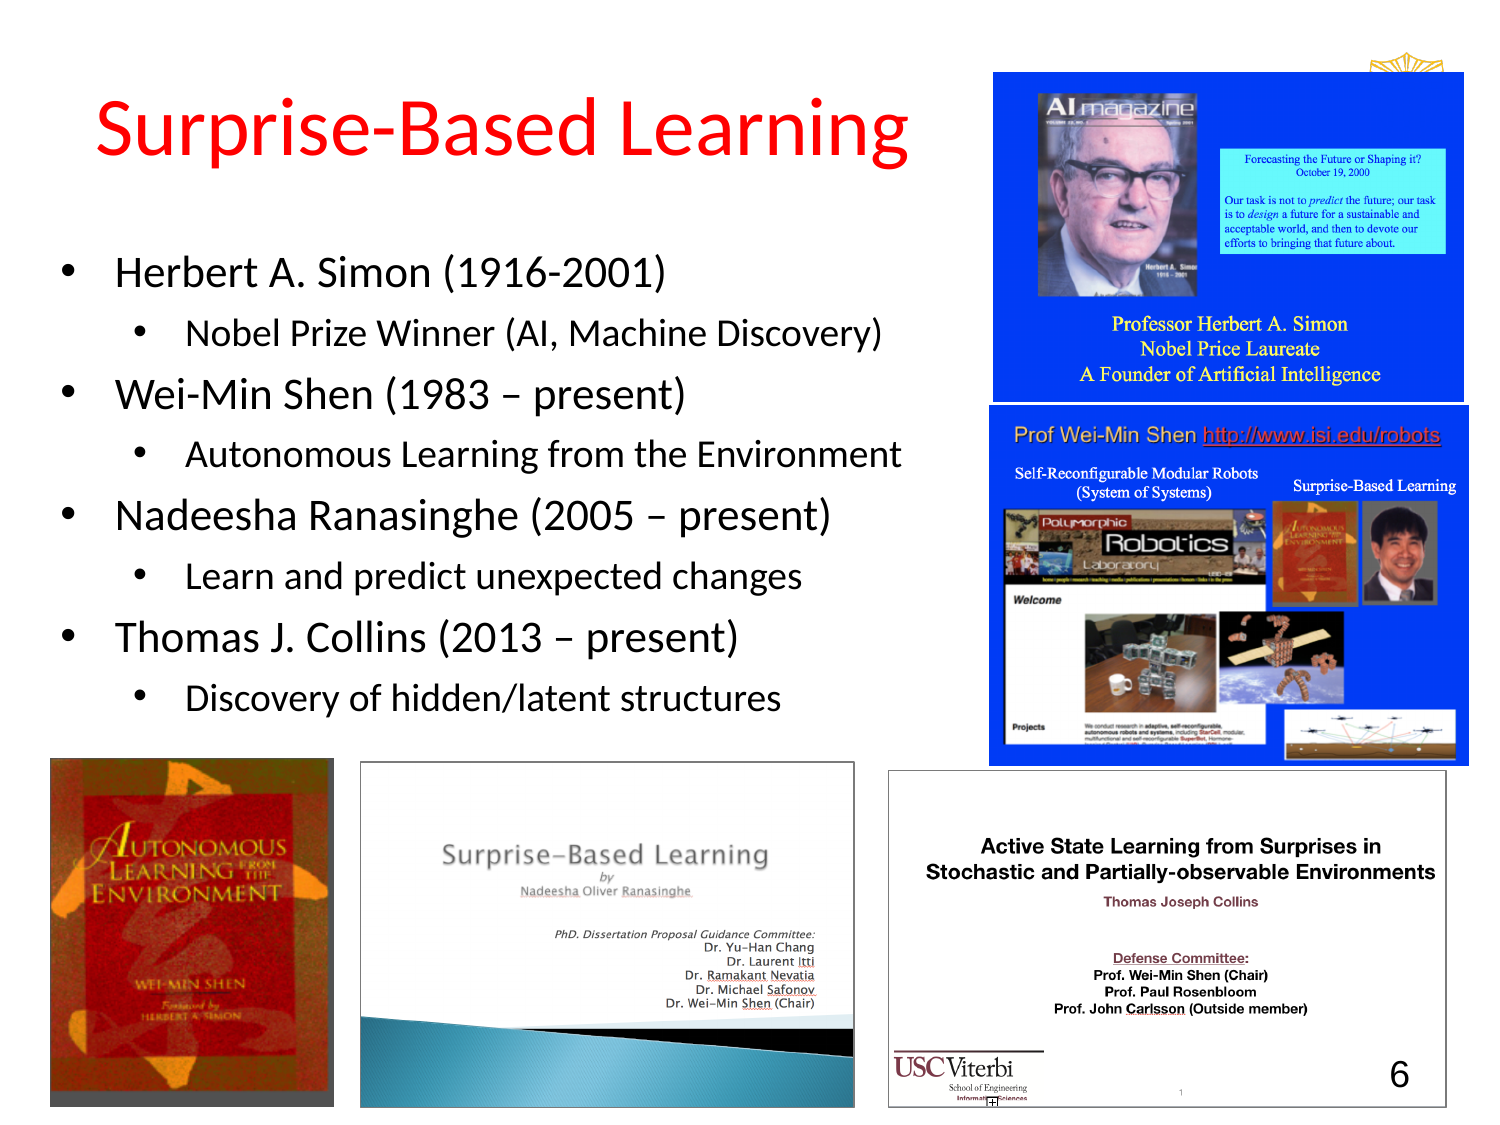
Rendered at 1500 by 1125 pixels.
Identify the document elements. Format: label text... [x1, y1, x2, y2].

list Herbert A. Simon (1916-2001) Nobel Prize Winner (AI, Machine Discovery) Wei-Min Shen (1983 – present) Autonomous Learning from the Environment Nadeesha Ranasinghe (2005 – present) Learn and predict unexpected changes Thomas J. Collins (2013 – present) Discovery of hidden/latent structures [52, 234, 986, 735]
picture [50, 757, 334, 1107]
picture [989, 405, 1469, 766]
picture [888, 770, 1446, 1107]
picture [361, 762, 854, 1107]
title Surprise-Based Learning [95, 28, 1401, 217]
picture [993, 38, 1468, 403]
